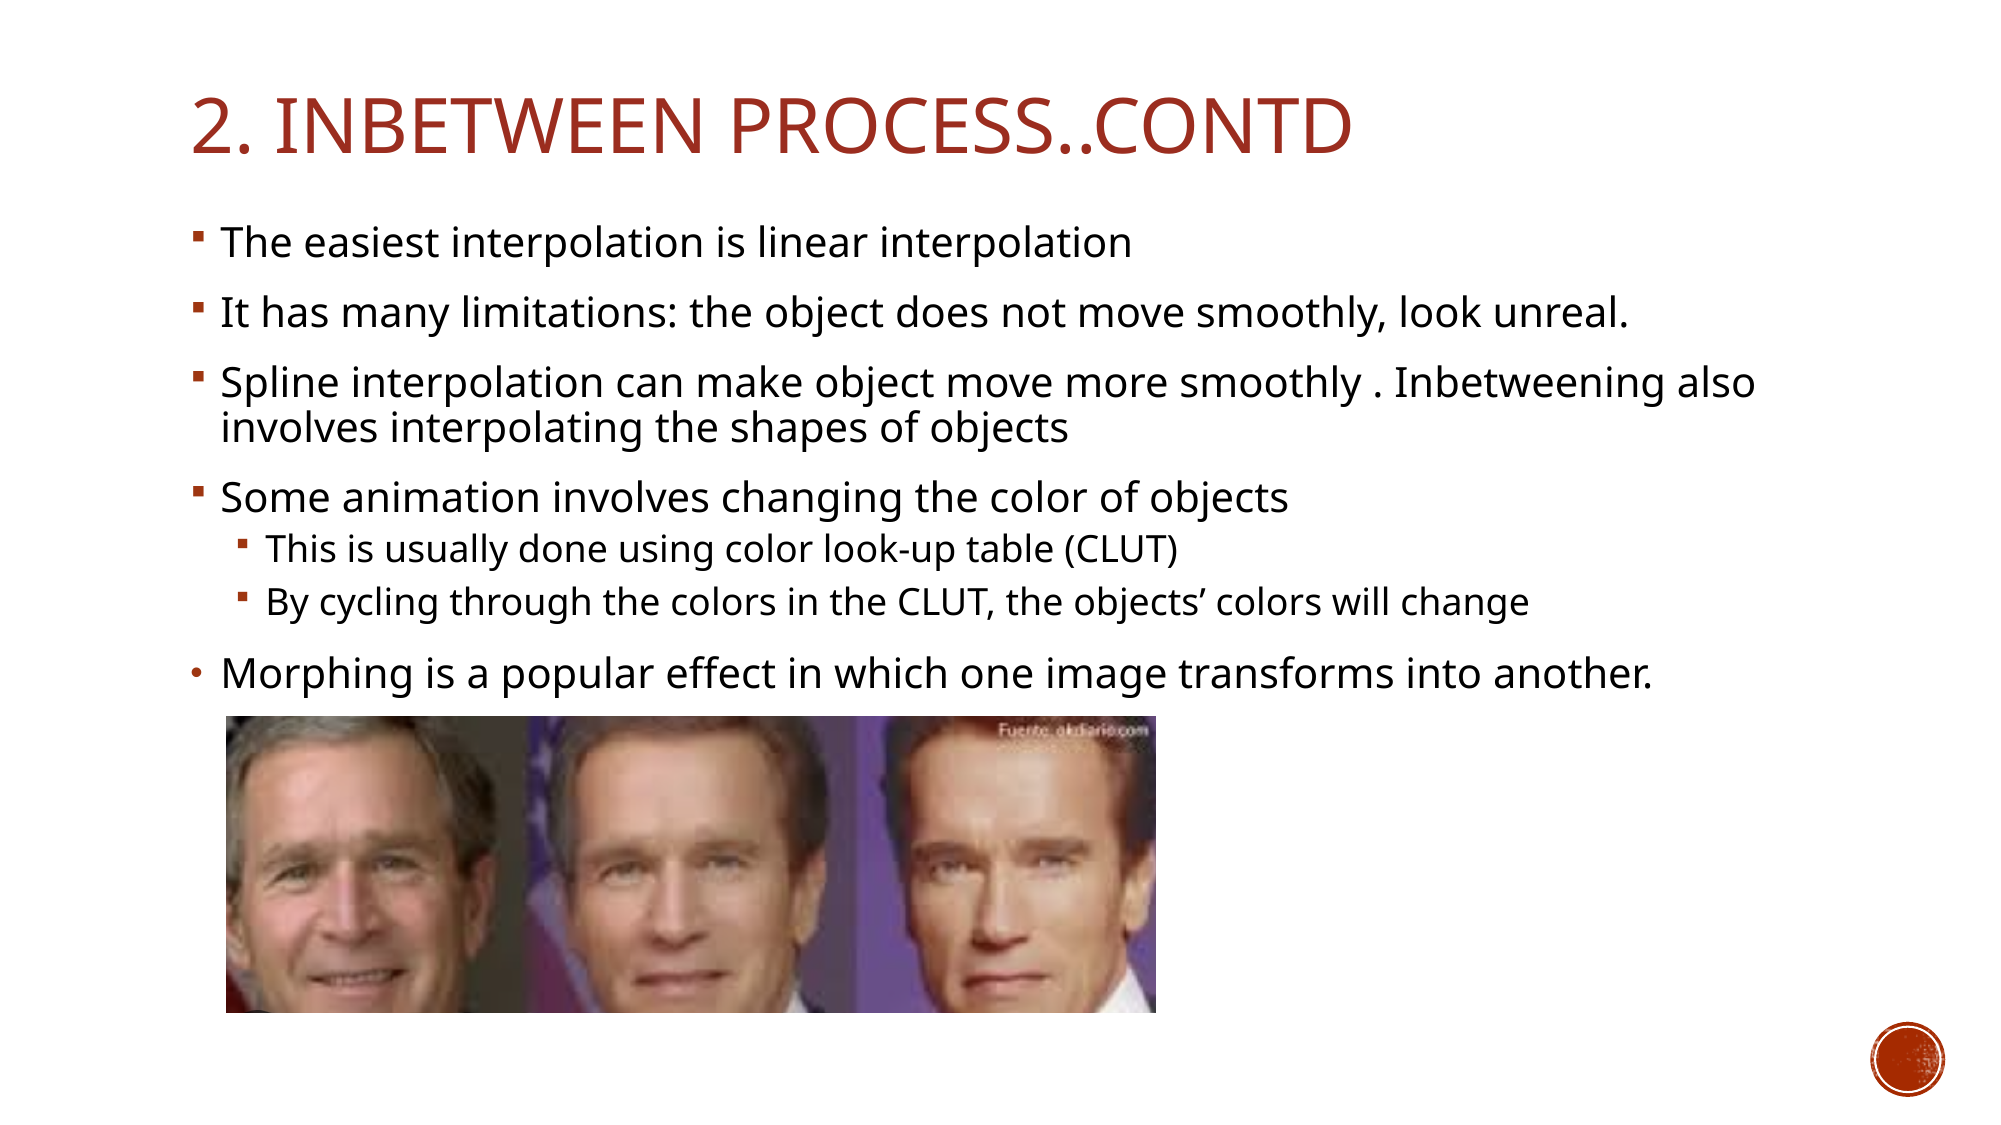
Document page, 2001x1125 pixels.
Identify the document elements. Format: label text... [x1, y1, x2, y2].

title 2. Inbetween process..contd [175, 79, 1826, 178]
list The easiest interpolation is linear interpolation It has many limitations: the object does not move smoothly, look unreal. Spline interpolation can make object move more smoothly . Inbetweening also involves interpolating the shapes of objects Some animation involves changing the color of objects This is usually done using color look-up table (CLUT) By cycling through the colors in the CLUT, the objects’ colors will change Morphing is a popular effect in which one image transforms into another. [175, 214, 1826, 1013]
picture [226, 716, 1156, 1013]
